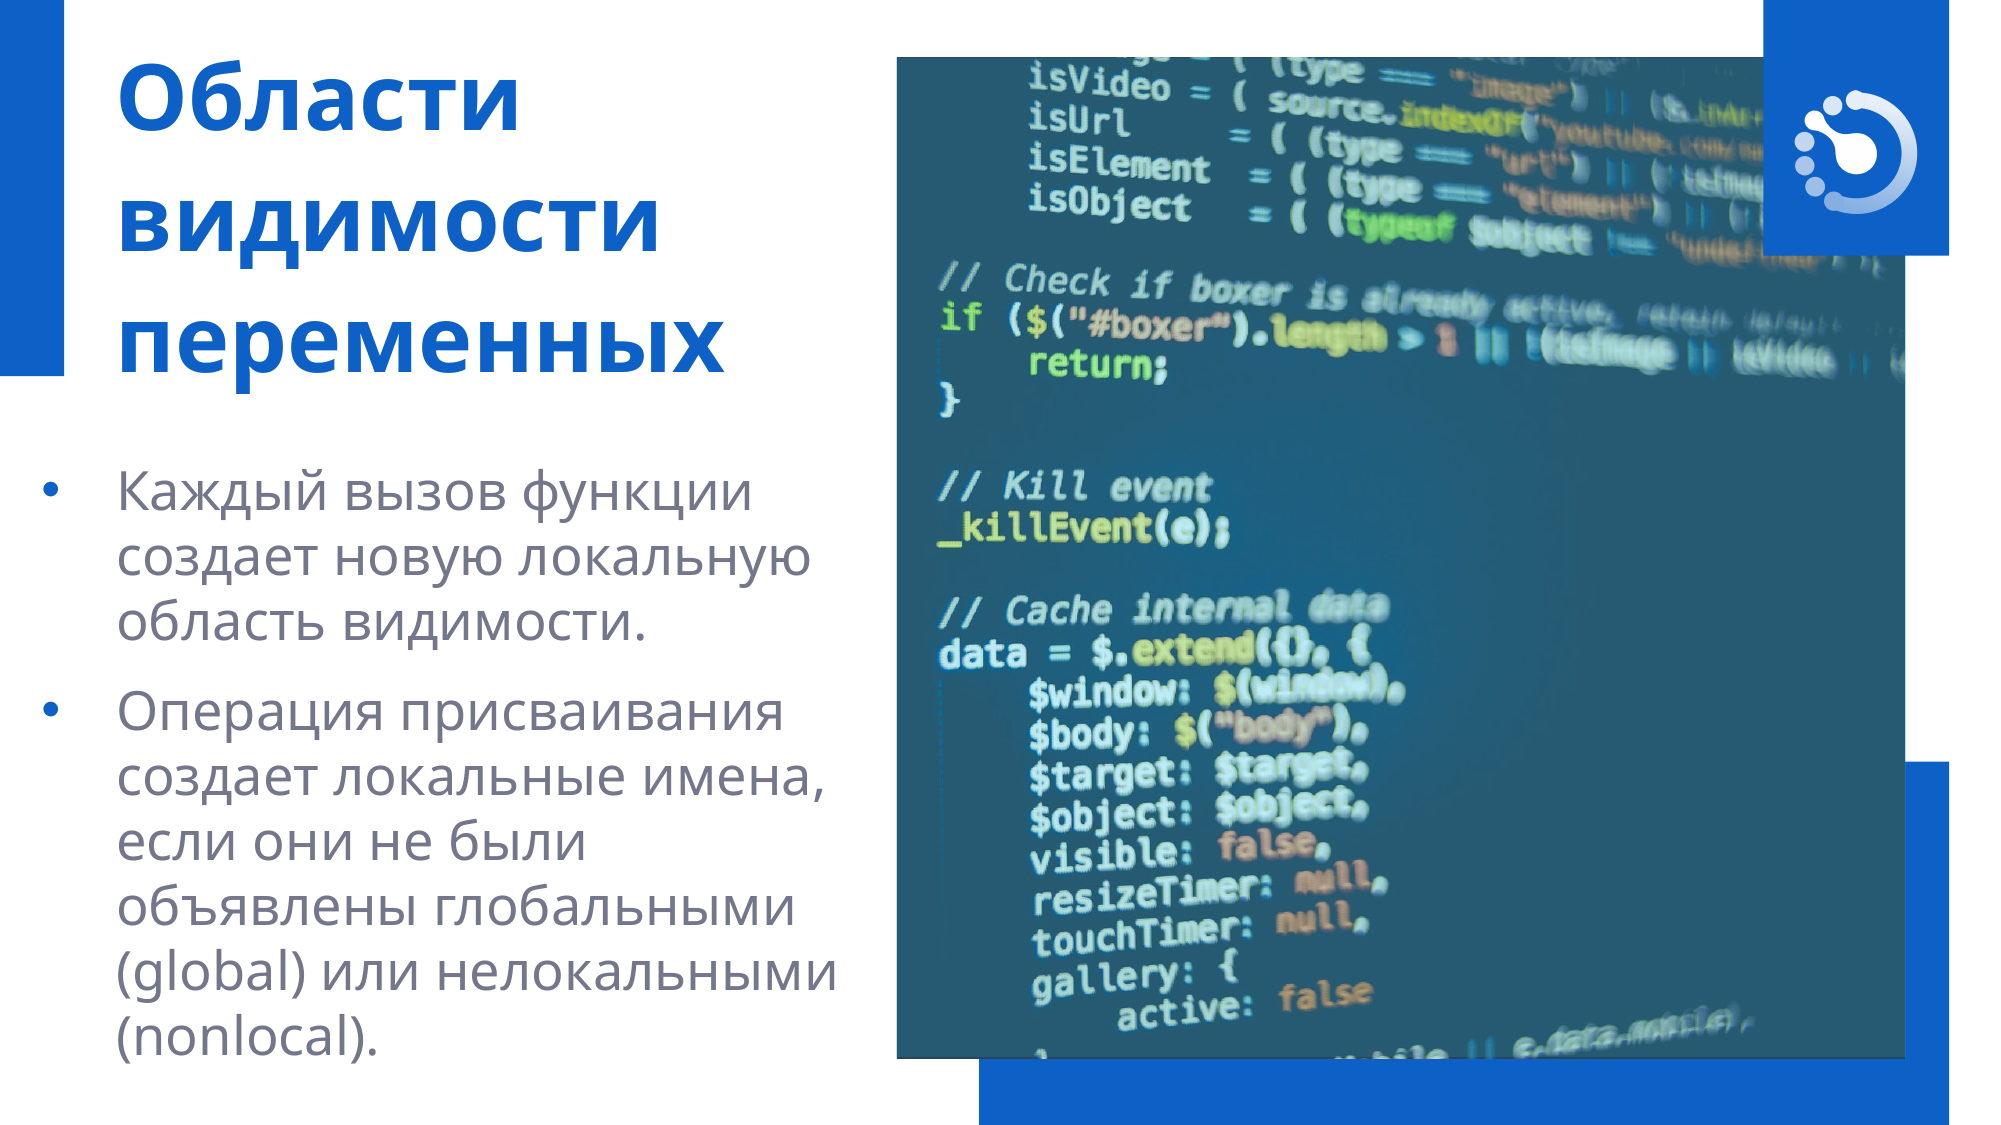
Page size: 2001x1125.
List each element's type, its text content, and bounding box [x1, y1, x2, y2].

text_box [978, 760, 1950, 1125]
text_box [0, 0, 65, 377]
picture [896, 57, 1927, 1059]
text_box Каждый вызов функции создает новую локальную область видимости. Операция присваивания создает локальные имена, если они не были объявлены глобальными (global) или нелокальными (nonlocal). [26, 444, 892, 1074]
text_box Области видимости переменных [100, 75, 896, 399]
text_box [1762, 0, 1950, 257]
